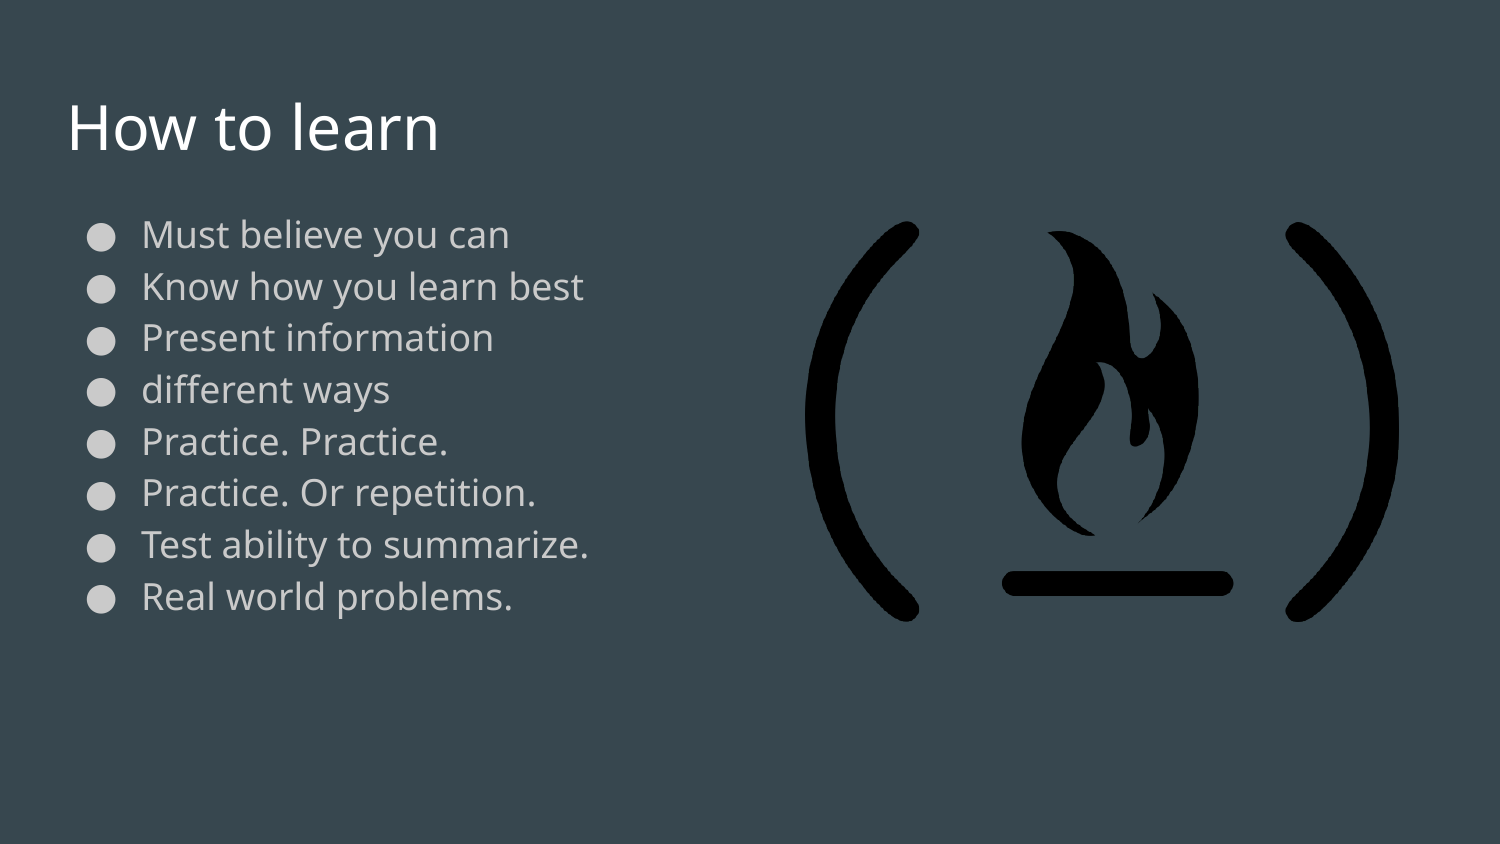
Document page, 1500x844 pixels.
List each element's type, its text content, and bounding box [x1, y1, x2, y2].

picture [804, 221, 1400, 623]
title How to learn [51, 72, 1449, 167]
list Must believe you can Know how you learn best Present information different ways Practice. Practice. Practice. Or repetition. Test ability to summarize. Real world problems. [51, 189, 1449, 750]
